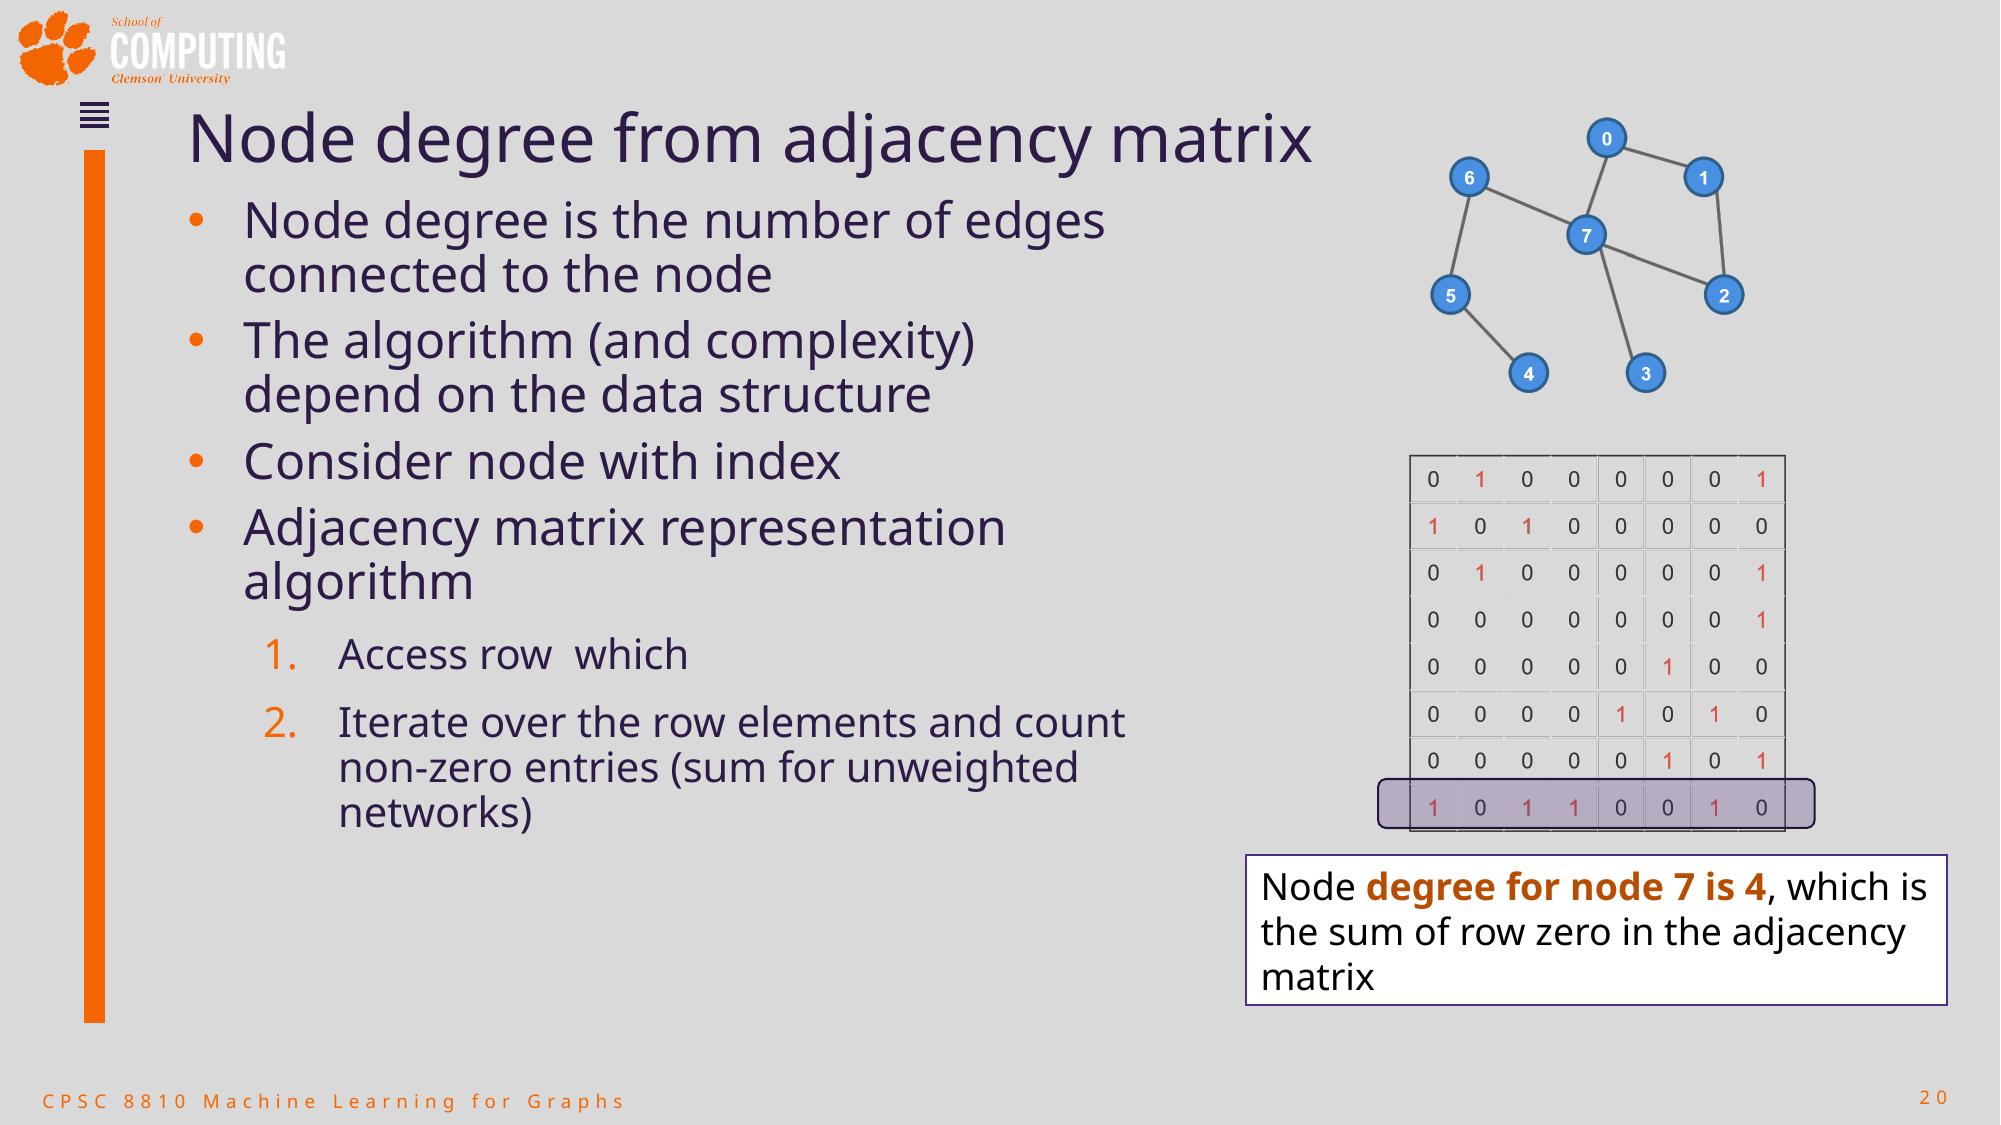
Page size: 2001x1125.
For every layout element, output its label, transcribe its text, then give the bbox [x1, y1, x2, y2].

text_box [1377, 777, 1396, 830]
picture [1396, 445, 1797, 841]
text_box [1797, 777, 1816, 829]
title Node degree from adjacency matrix [187, 104, 1913, 178]
picture [18, 10, 285, 86]
text_box Node degree for node 7 is 4, which is the sum of row zero in the adjacency matrix [1245, 854, 1948, 1006]
picture [1420, 105, 1754, 410]
